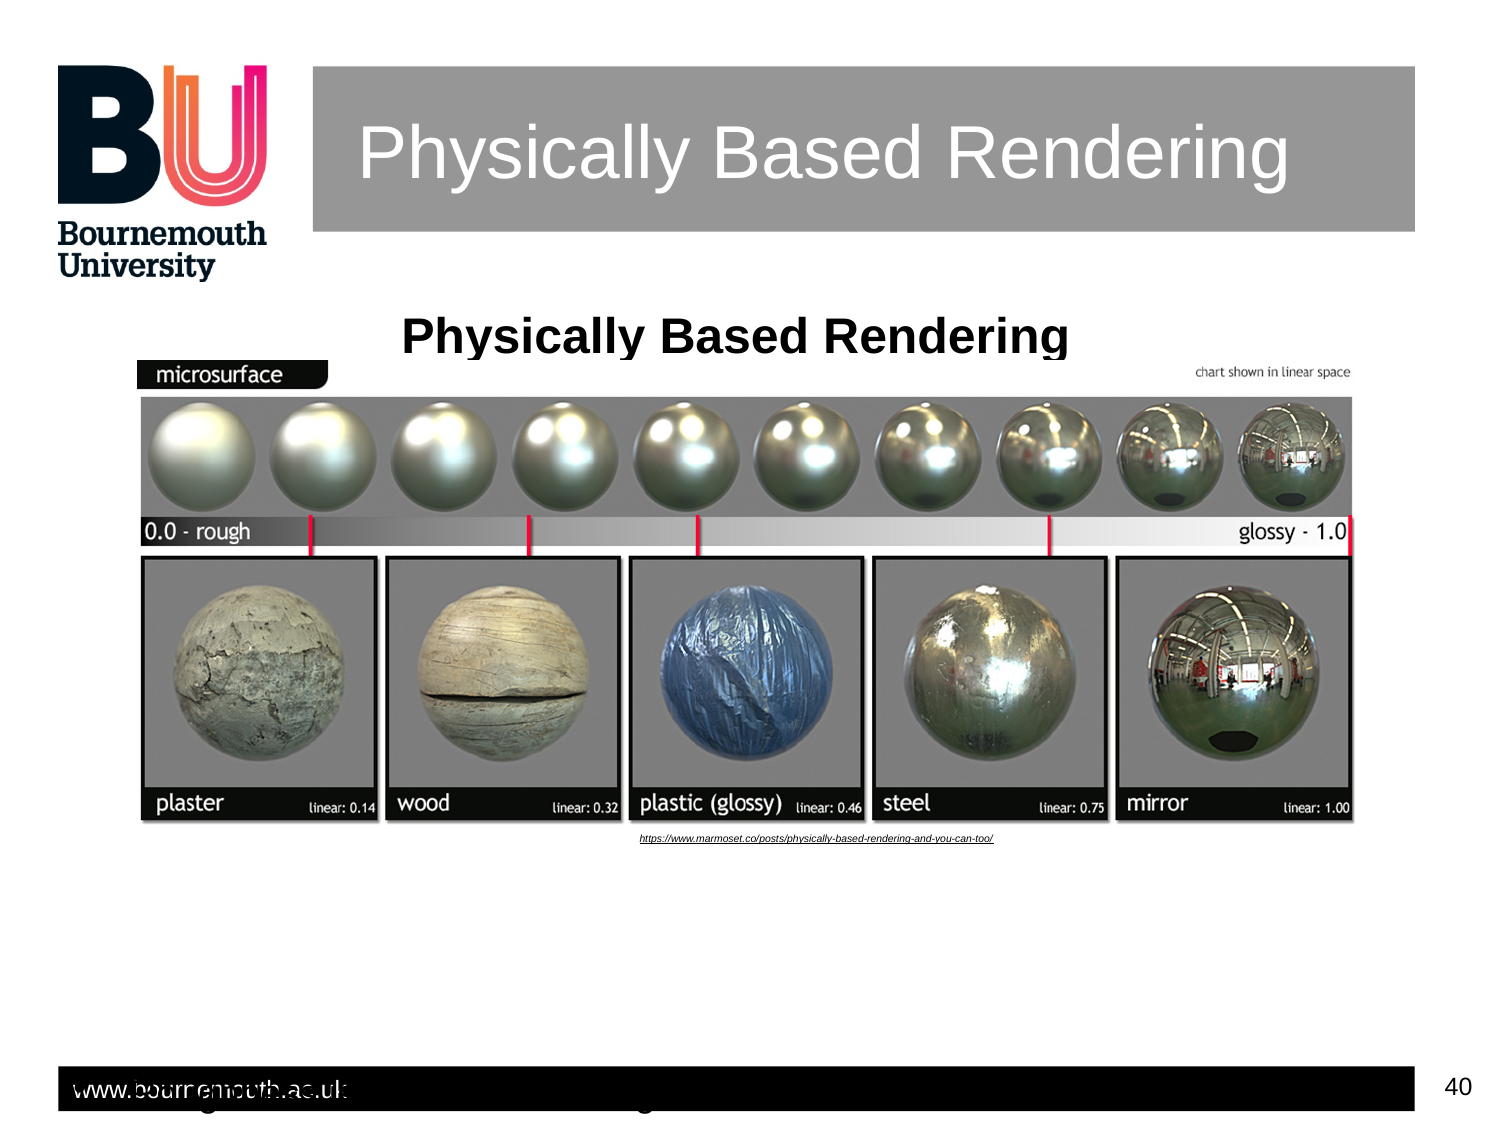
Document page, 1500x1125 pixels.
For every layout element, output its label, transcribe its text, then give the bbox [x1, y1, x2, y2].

picture [137, 360, 1355, 826]
text_box https://www.marmoset.co/posts/physically-based-rendering-and-you-can-too/ [624, 833, 1225, 853]
title Physically Based Rendering [312, 66, 1416, 232]
picture [58, 58, 274, 282]
list Physically Based Rendering Roughness is much more straightforward Look at comparable objects and set by the artist [58, 302, 1414, 1066]
